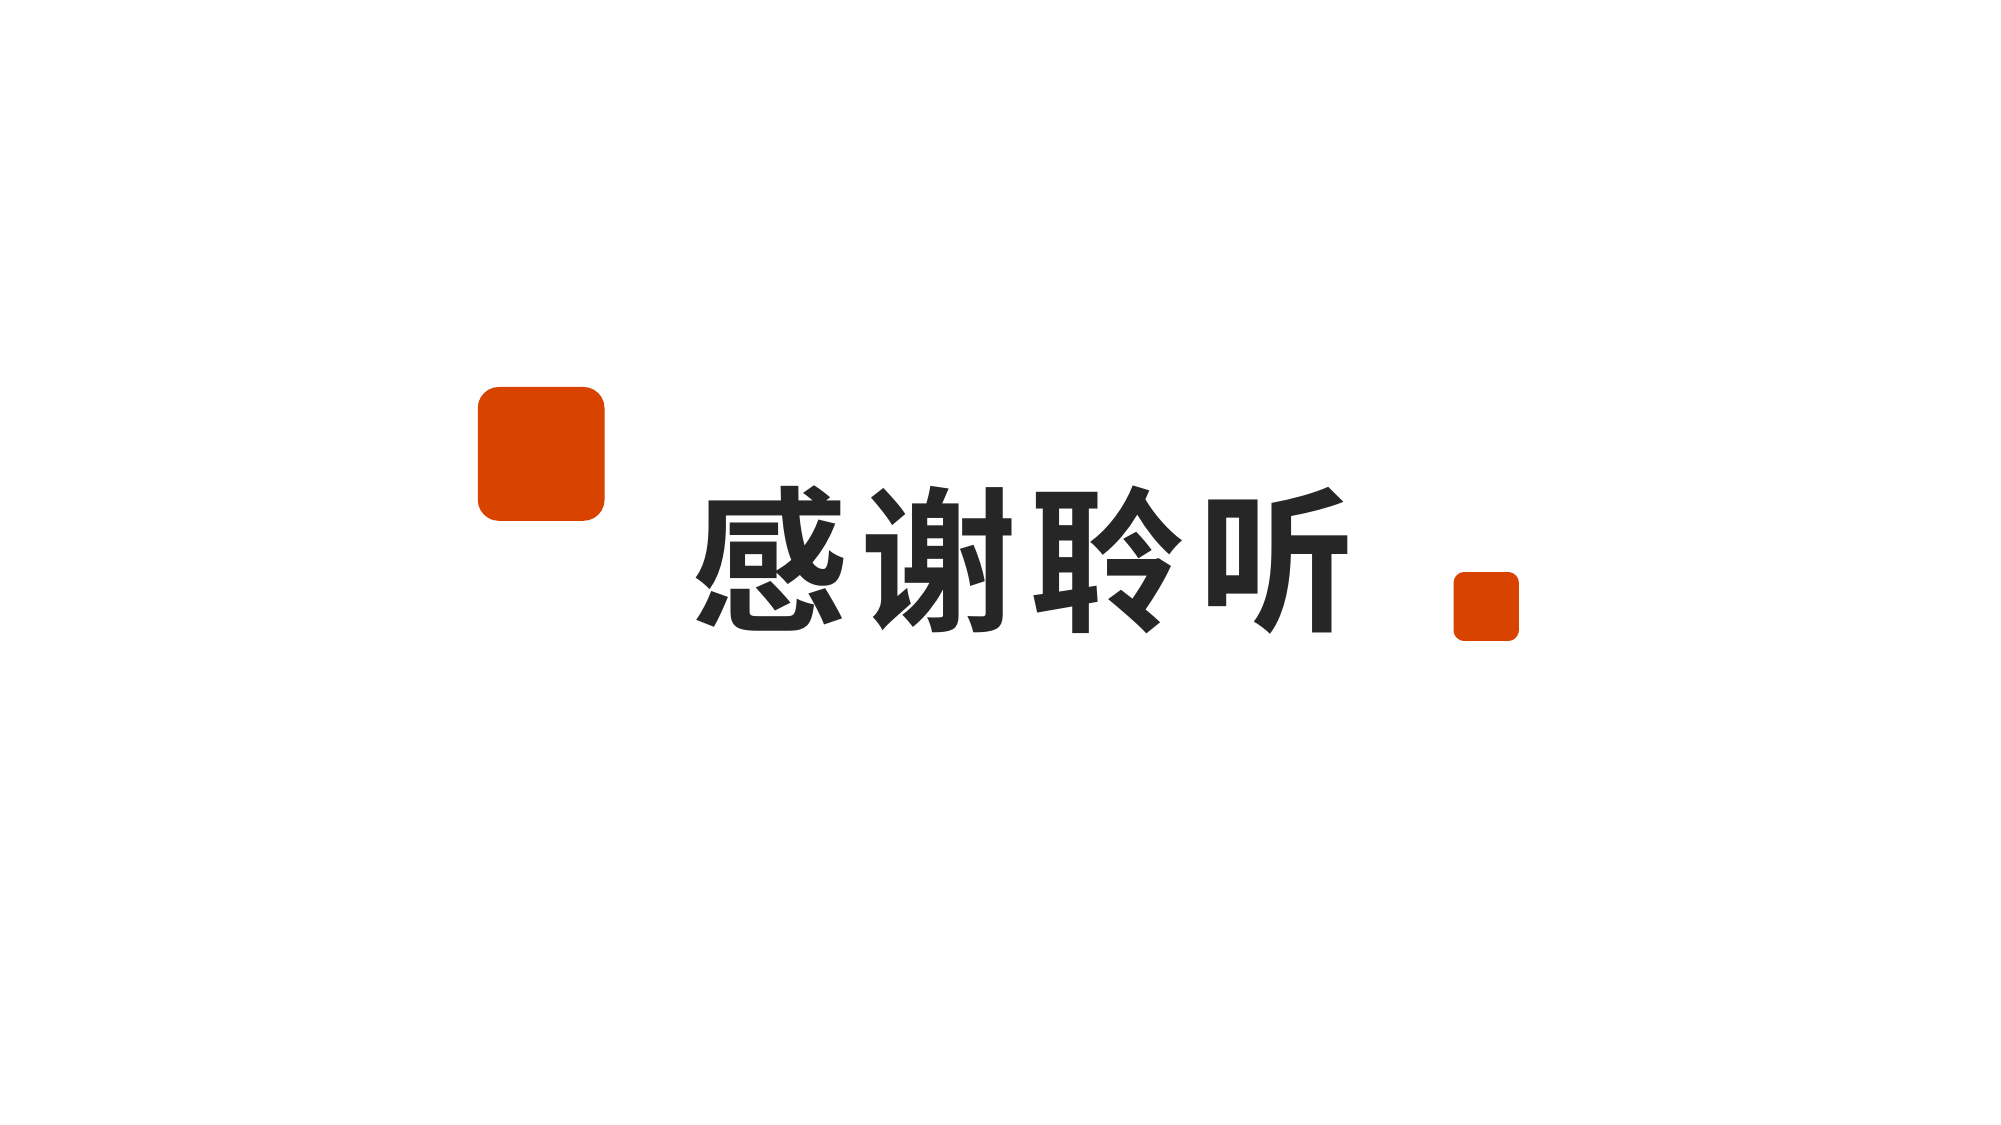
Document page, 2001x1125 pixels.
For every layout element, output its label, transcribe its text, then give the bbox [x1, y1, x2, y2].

title 感谢聆听 [584, 453, 1463, 651]
